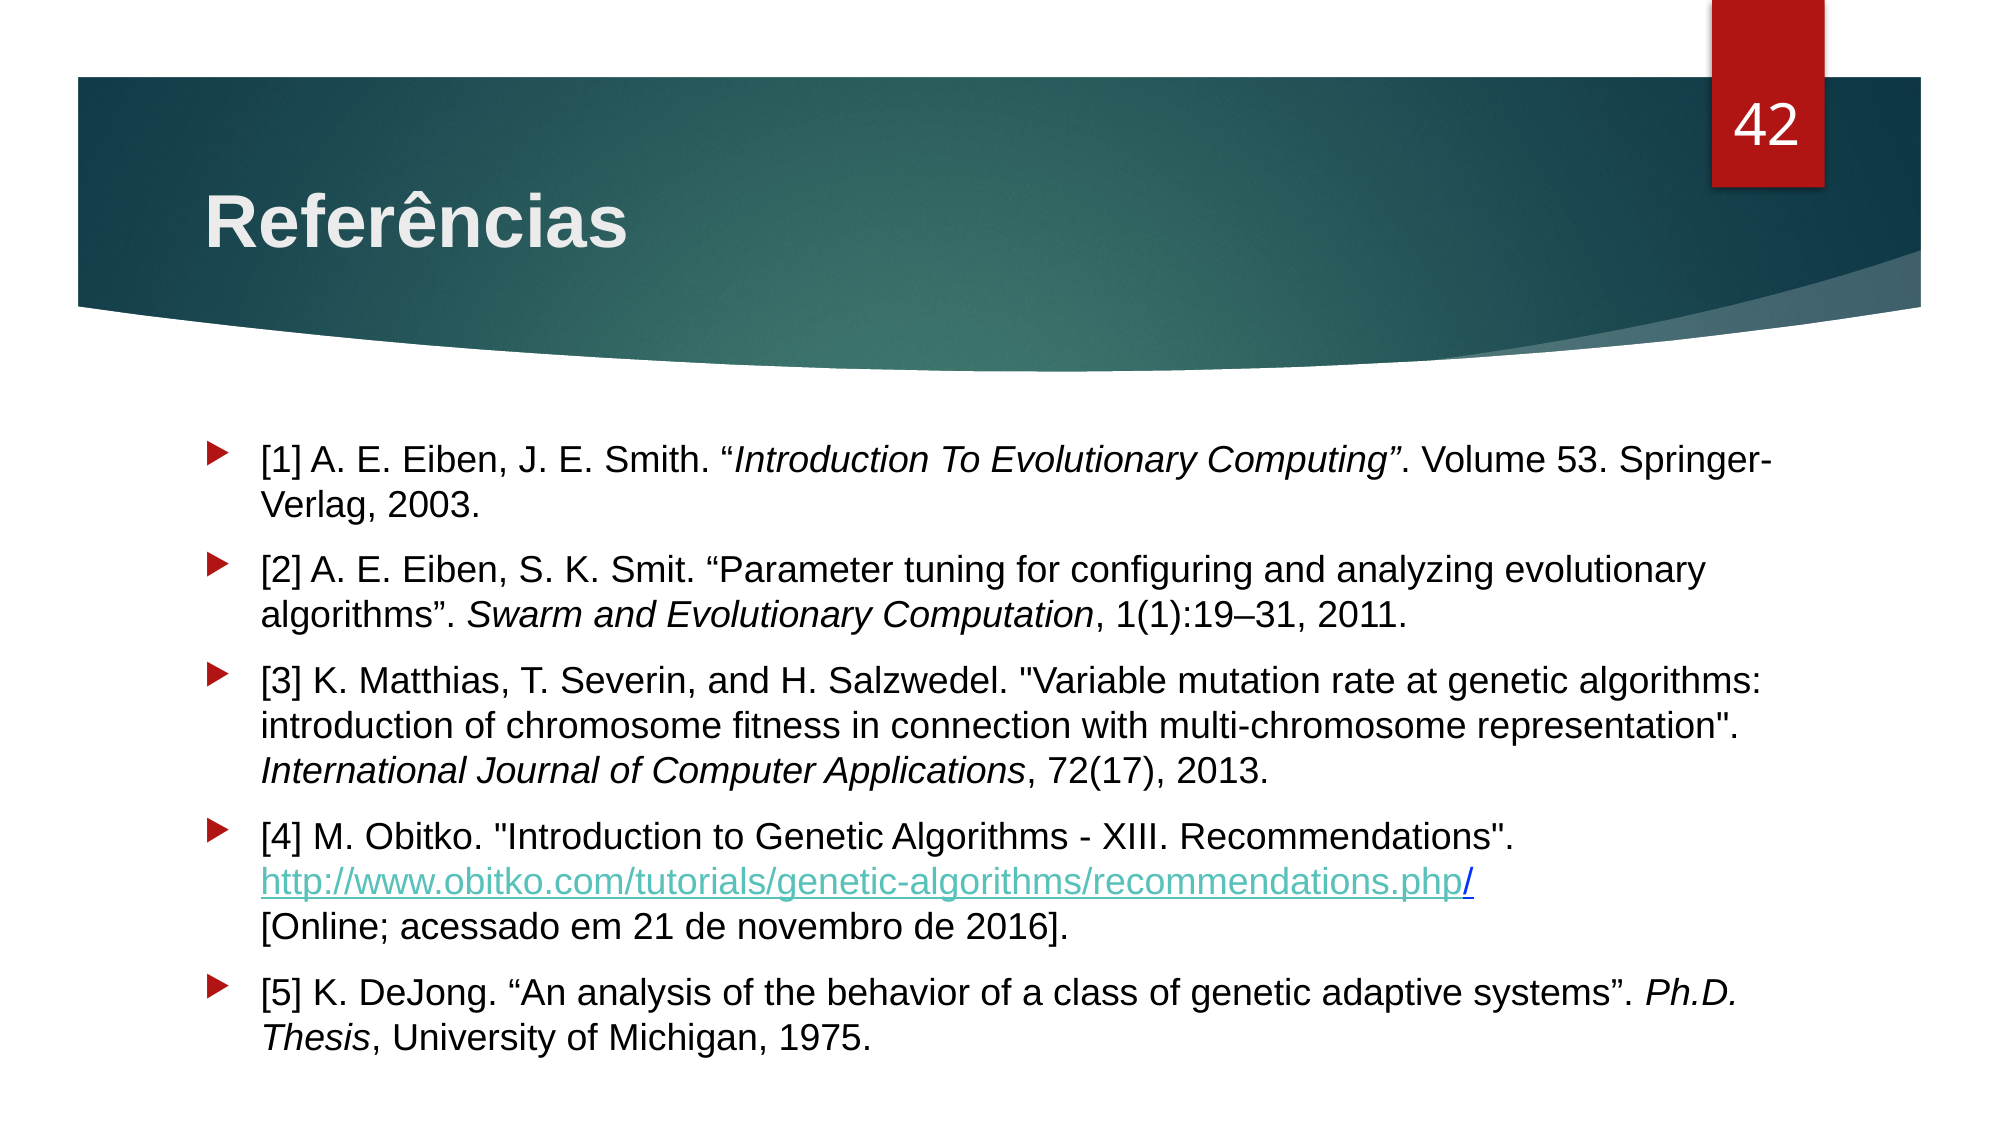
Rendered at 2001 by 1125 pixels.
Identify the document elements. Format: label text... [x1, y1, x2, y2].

list [1] A. E. Eiben, J. E. Smith. “Introduction To Evolutionary Computing”. Volume 53. Springer-Verlag, 2003. [2] A. E. Eiben, S. K. Smit. “Parameter tuning for configuring and analyzing evolutionary algorithms”. Swarm and Evolutionary Computation, 1(1):19–31, 2011. [3] K. Matthias, T. Severin, and H. Salzwedel. "Variable mutation rate at genetic algorithms: introduction of chromosome fitness in connection with multi-chromosome representation". International Journal of Computer Applications, 72(17), 2013. [4] M. Obitko. "Introduction to Genetic Algorithms - XIII. Recommendations". http://www.obitko.com/tutorials/genetic-algorithms/recommendations.php/ [Online; acessado em 21 de novembro de 2016]. [5] K. DeJong. “An analysis of the behavior of a class of genetic adaptive systems”. Ph.D. Thesis, University of Michigan, 1975. [189, 427, 1836, 1100]
title Referências [189, 159, 1638, 276]
slide_number 41 [1698, 48, 1836, 175]
